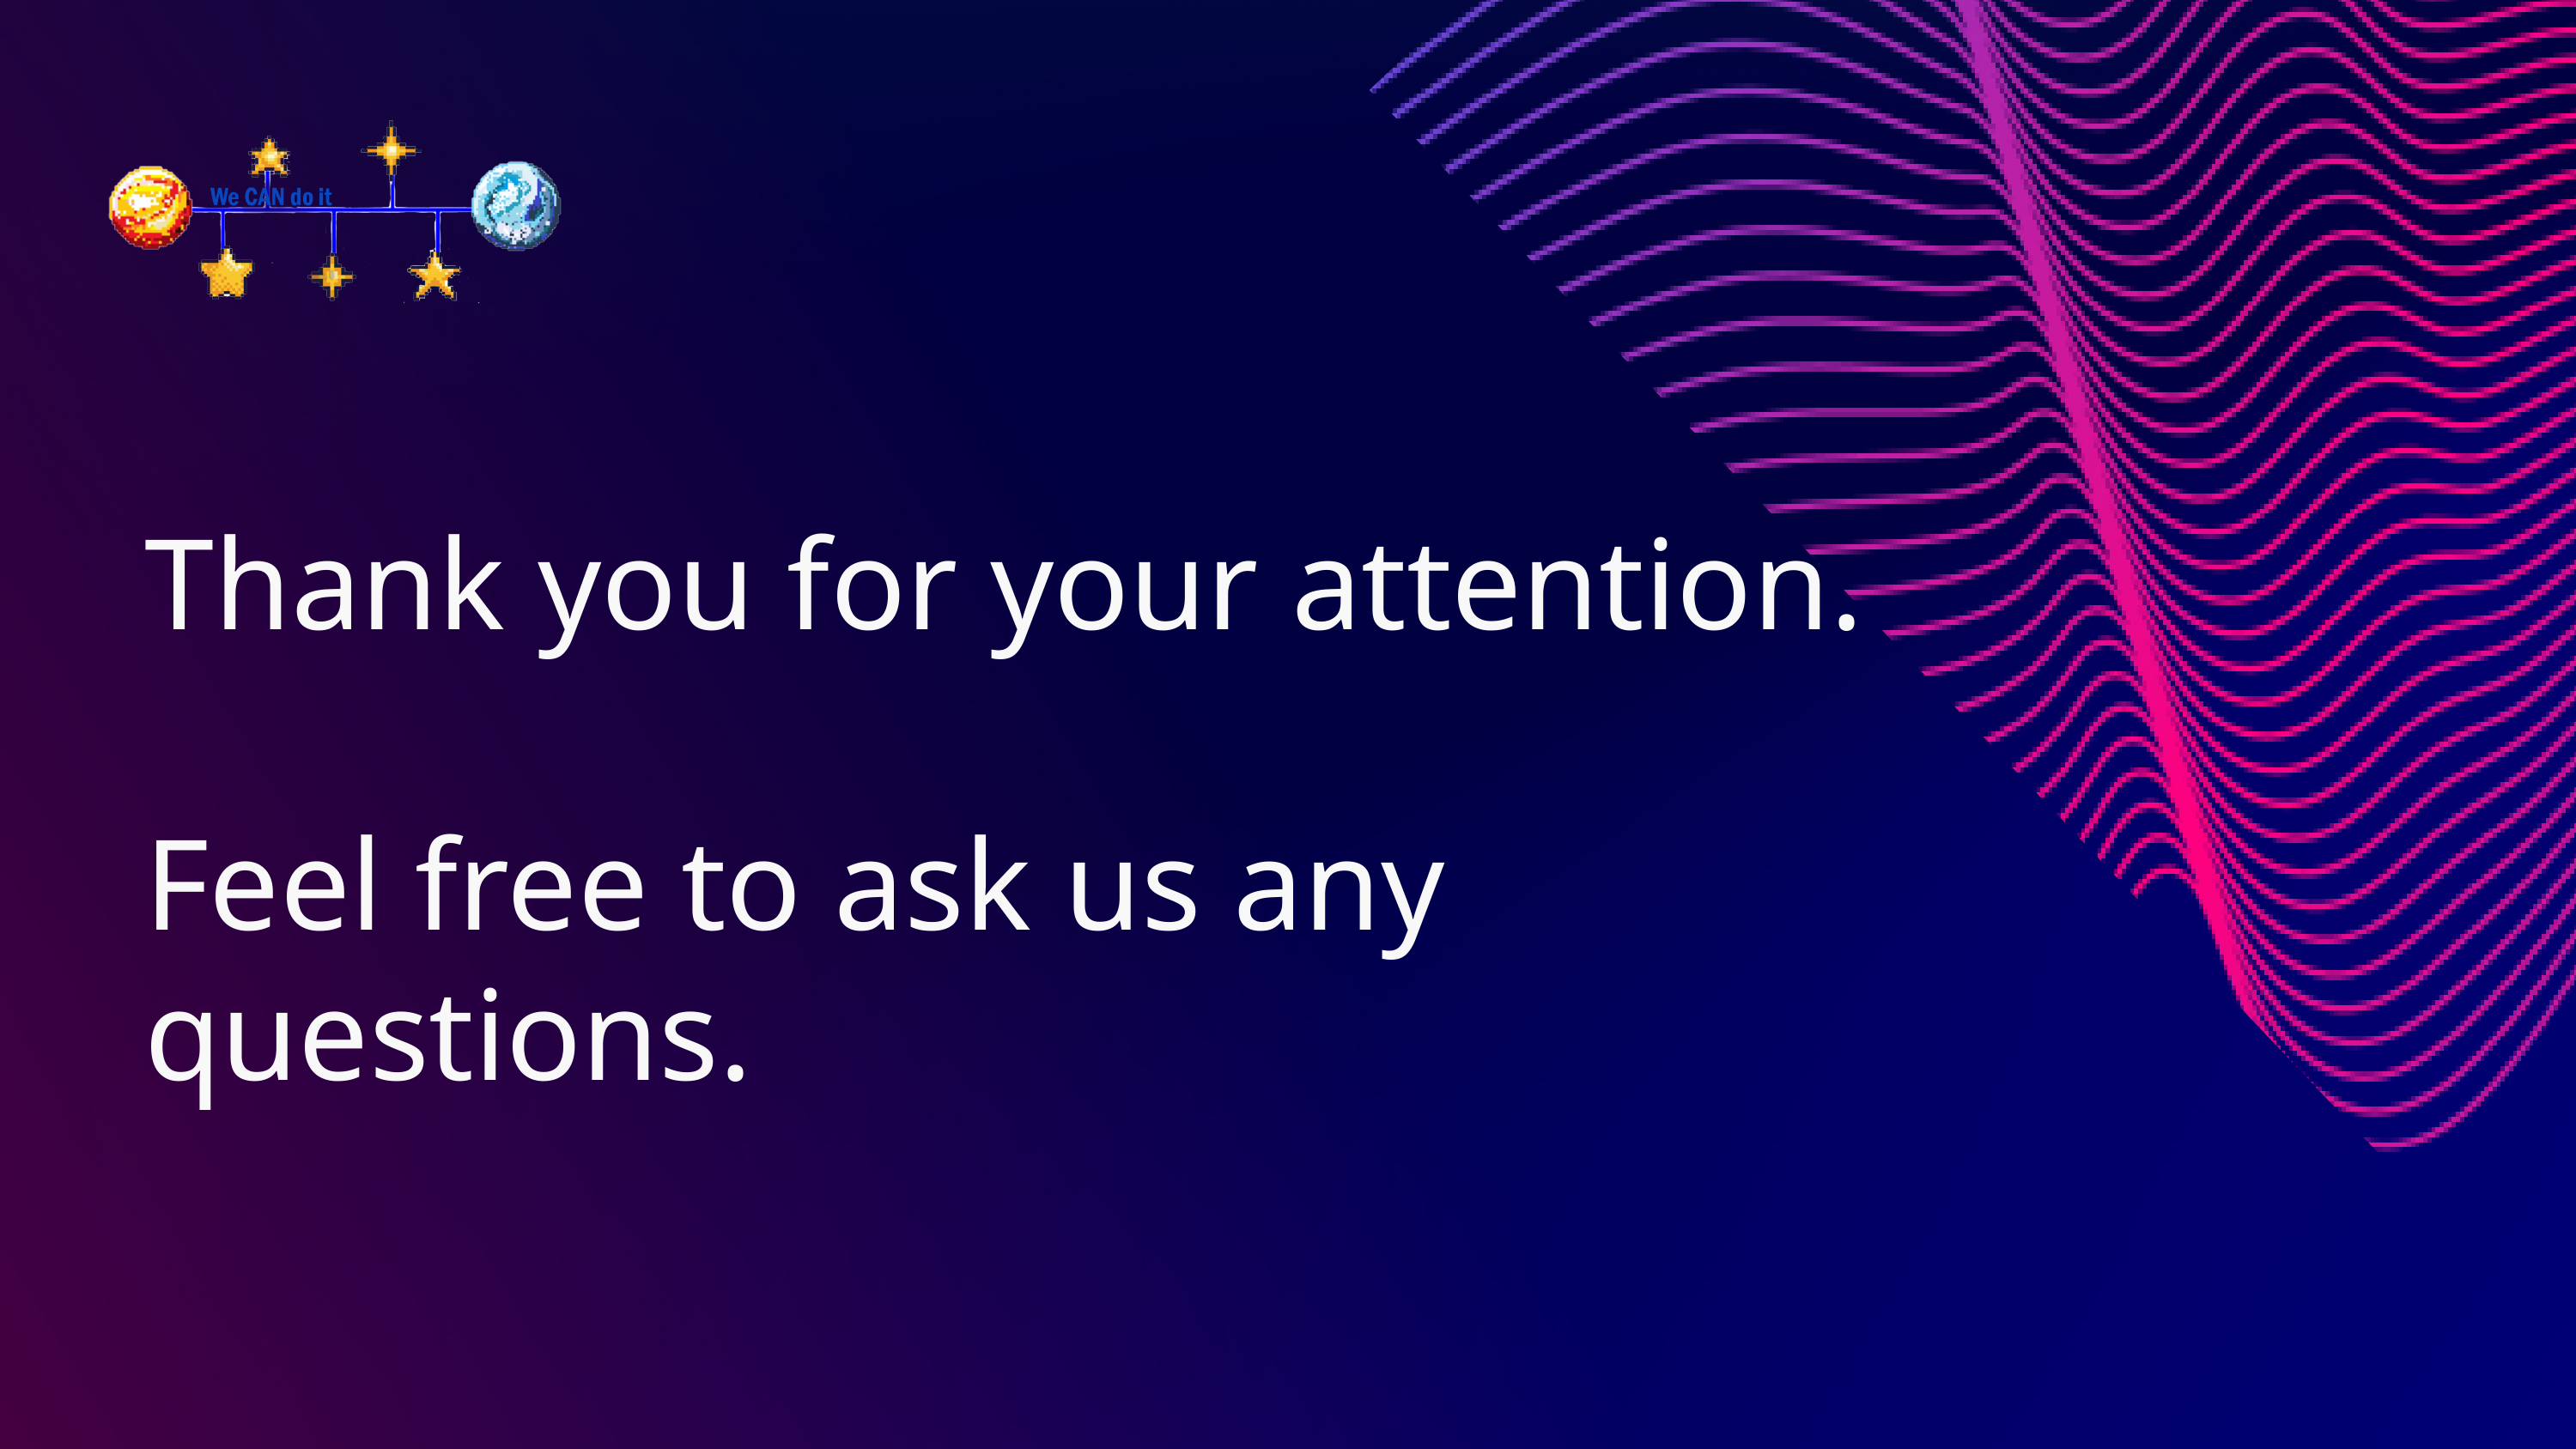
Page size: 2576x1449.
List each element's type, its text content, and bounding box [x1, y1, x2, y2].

text_box [1369, 0, 2576, 1249]
text_box Thank you for your attention. Feel free to ask us any questions. [144, 505, 1917, 1106]
text_box [72, 99, 616, 352]
text_box [0, 0, 2576, 1449]
